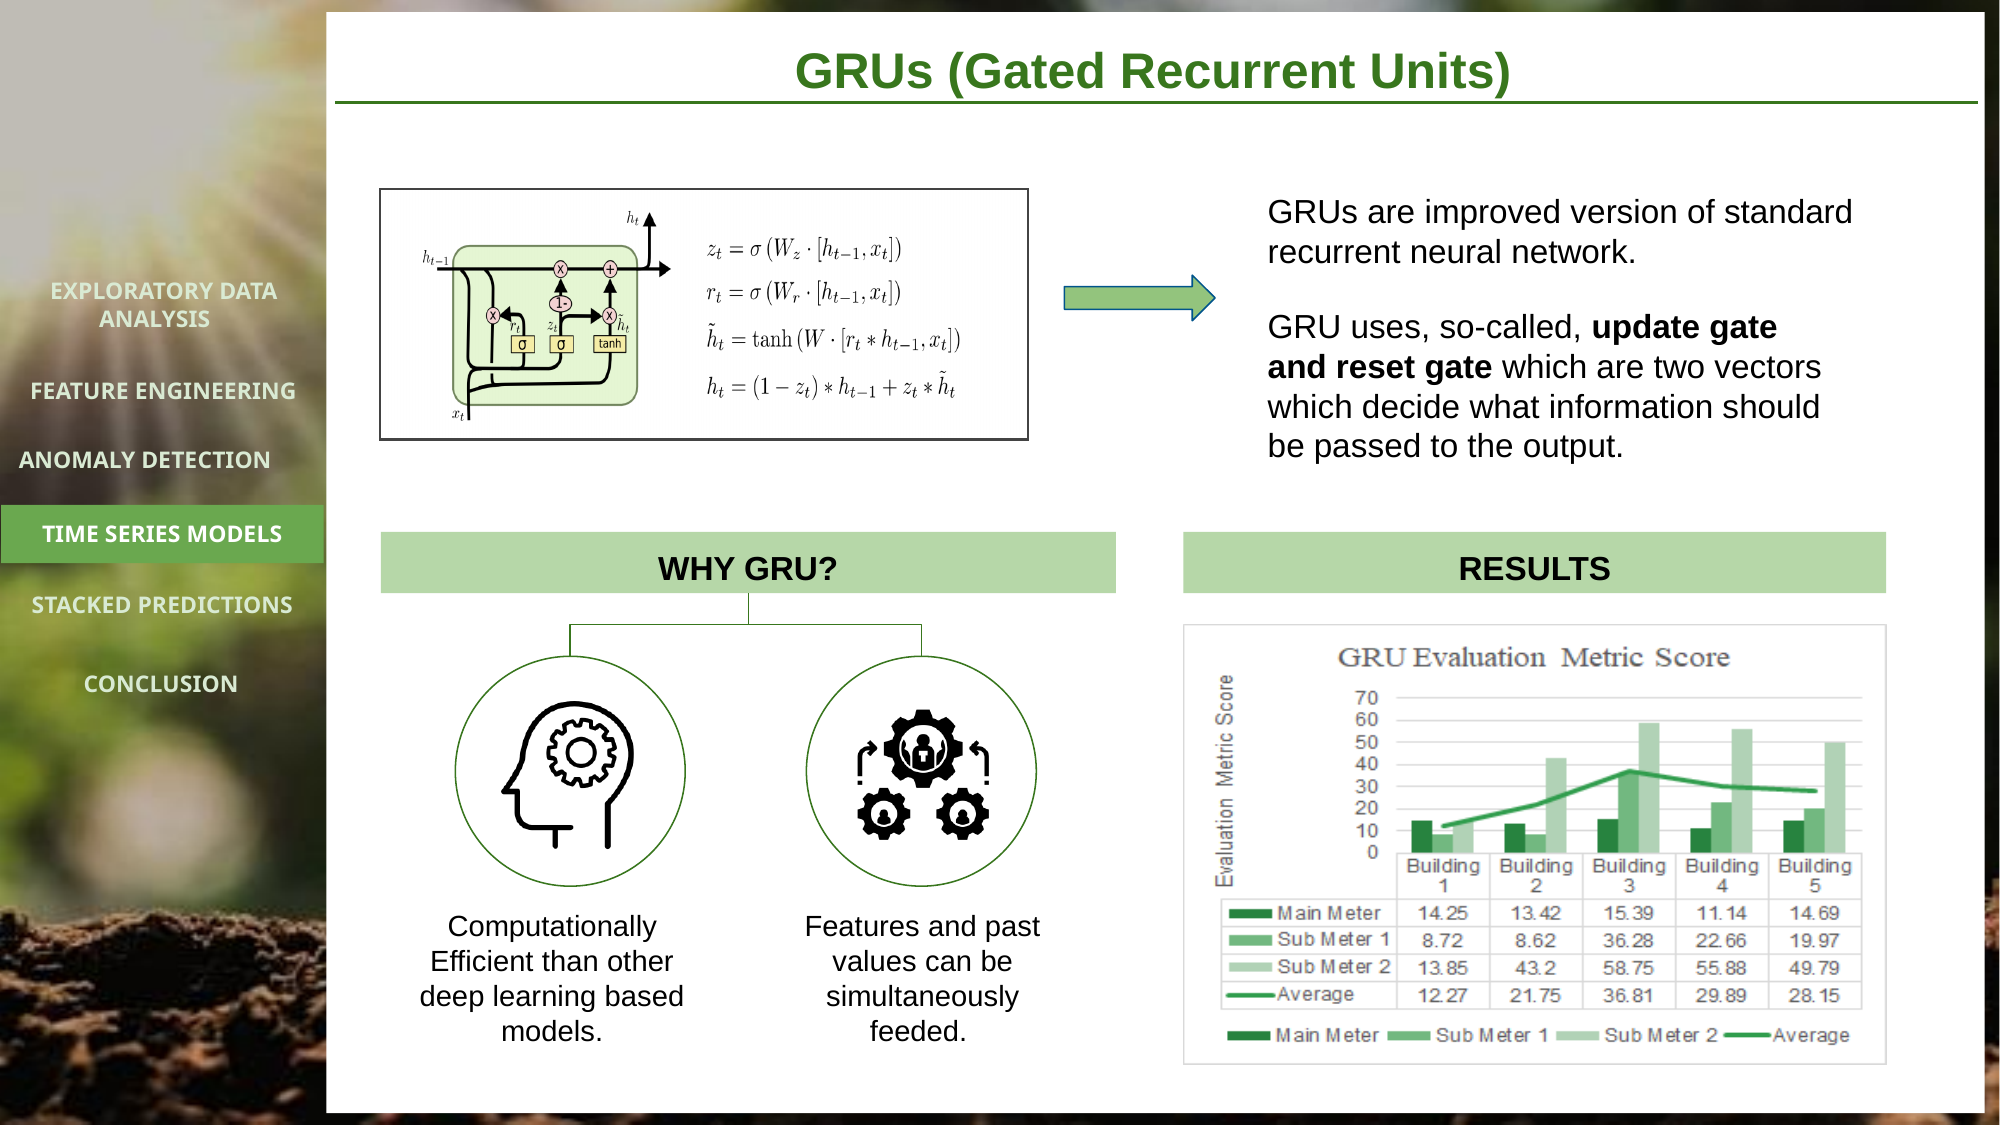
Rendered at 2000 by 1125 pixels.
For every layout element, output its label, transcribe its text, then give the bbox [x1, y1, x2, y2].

text_box GRU uses, so-called, update gate and reset gate which are two vectors which decide what information should be passed to the output. [1252, 289, 1849, 426]
text_box WHY GRU? [380, 531, 1116, 594]
text_box [806, 656, 1037, 887]
text_box GRUs (Gated Recurrent Units) [345, 23, 1961, 91]
text_box RESULTS [1183, 531, 1887, 594]
text_box [455, 656, 686, 887]
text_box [627, 535, 692, 714]
text_box GRUs are improved version of standard recurrent neural network. [1252, 174, 1899, 279]
text_box Computationally Efficient than other deep learning based models. [380, 892, 724, 979]
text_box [802, 537, 867, 712]
text_box [1064, 275, 1216, 321]
text_box Features and past values can be simultaneously feeded. [767, 892, 1078, 997]
picture [0, 0, 2000, 1125]
